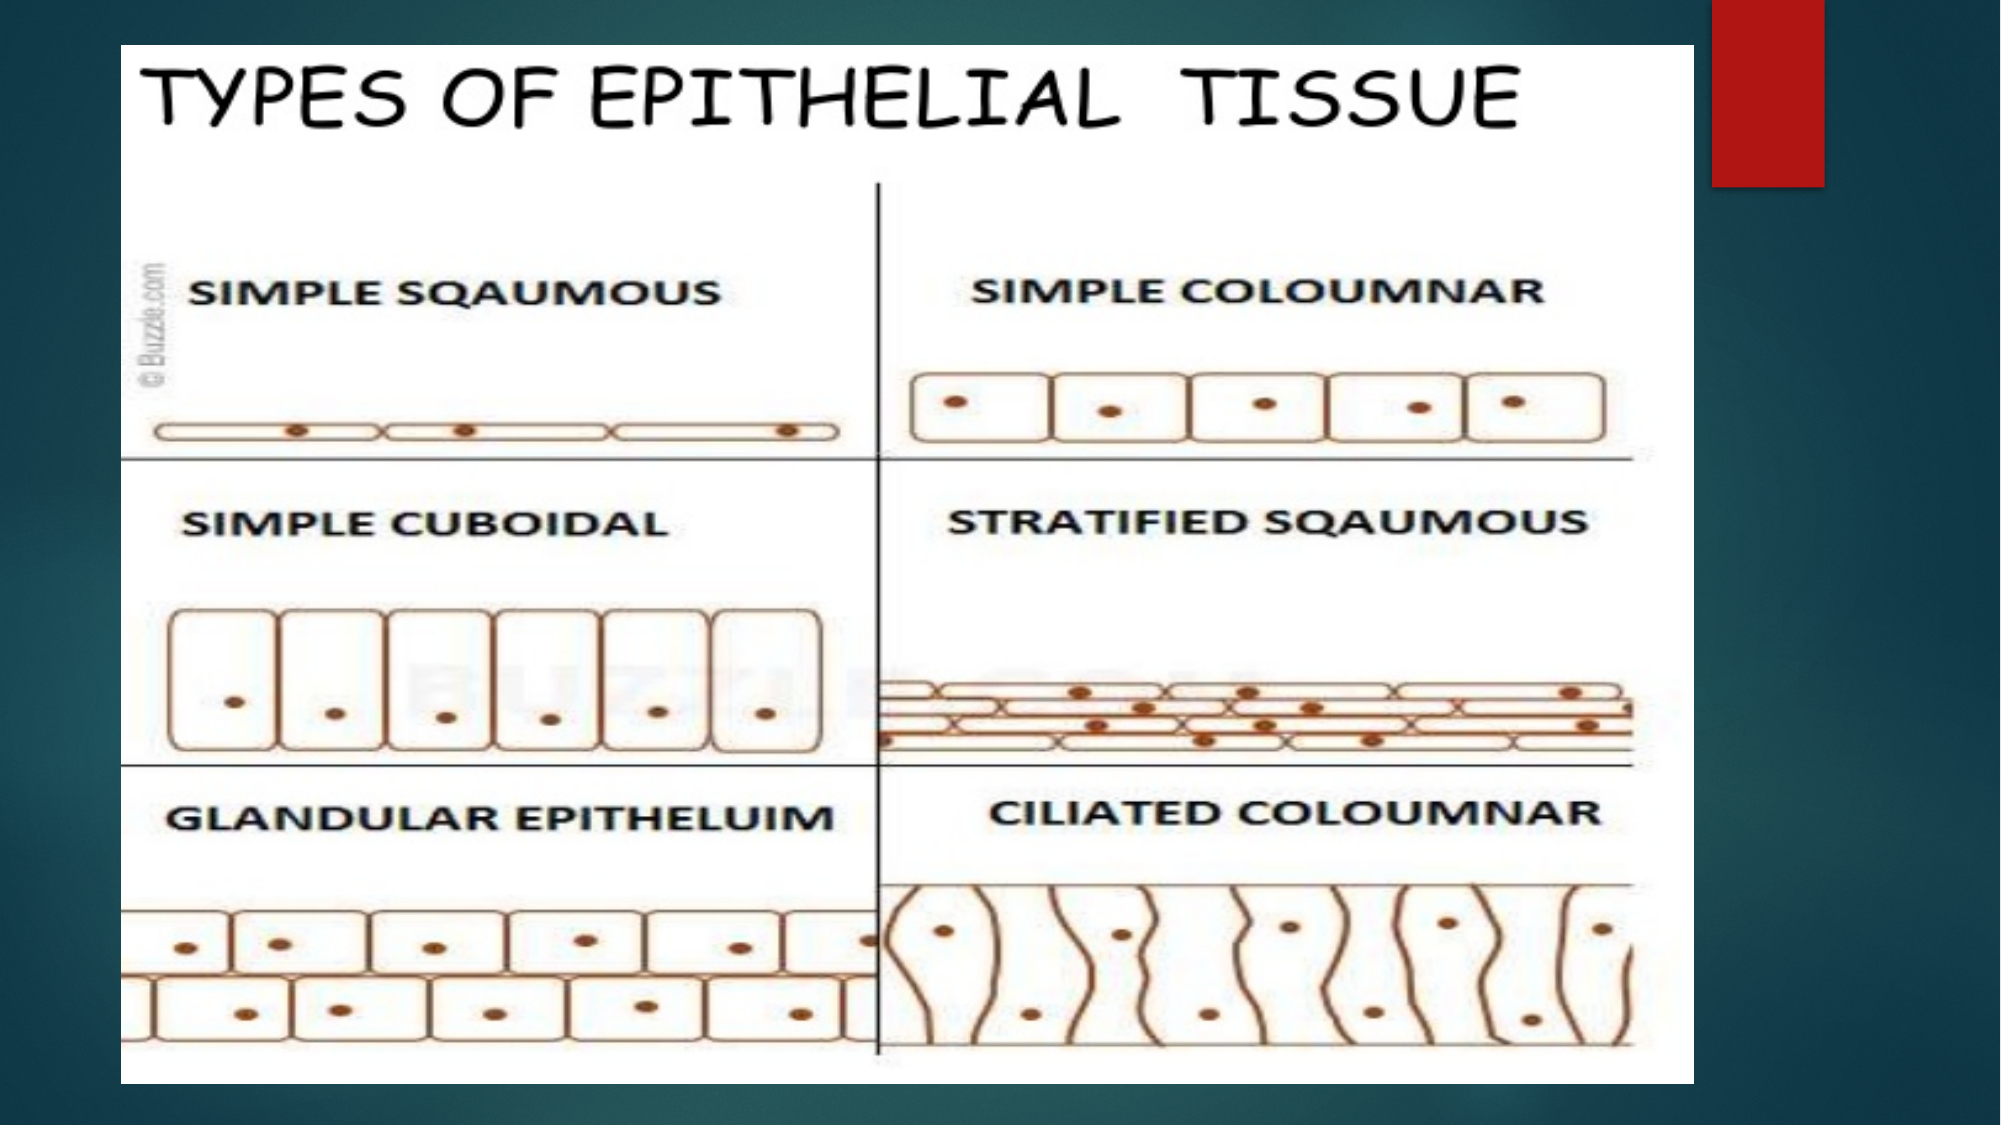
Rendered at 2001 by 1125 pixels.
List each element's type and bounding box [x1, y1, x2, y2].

picture [0, 0, 1694, 1125]
